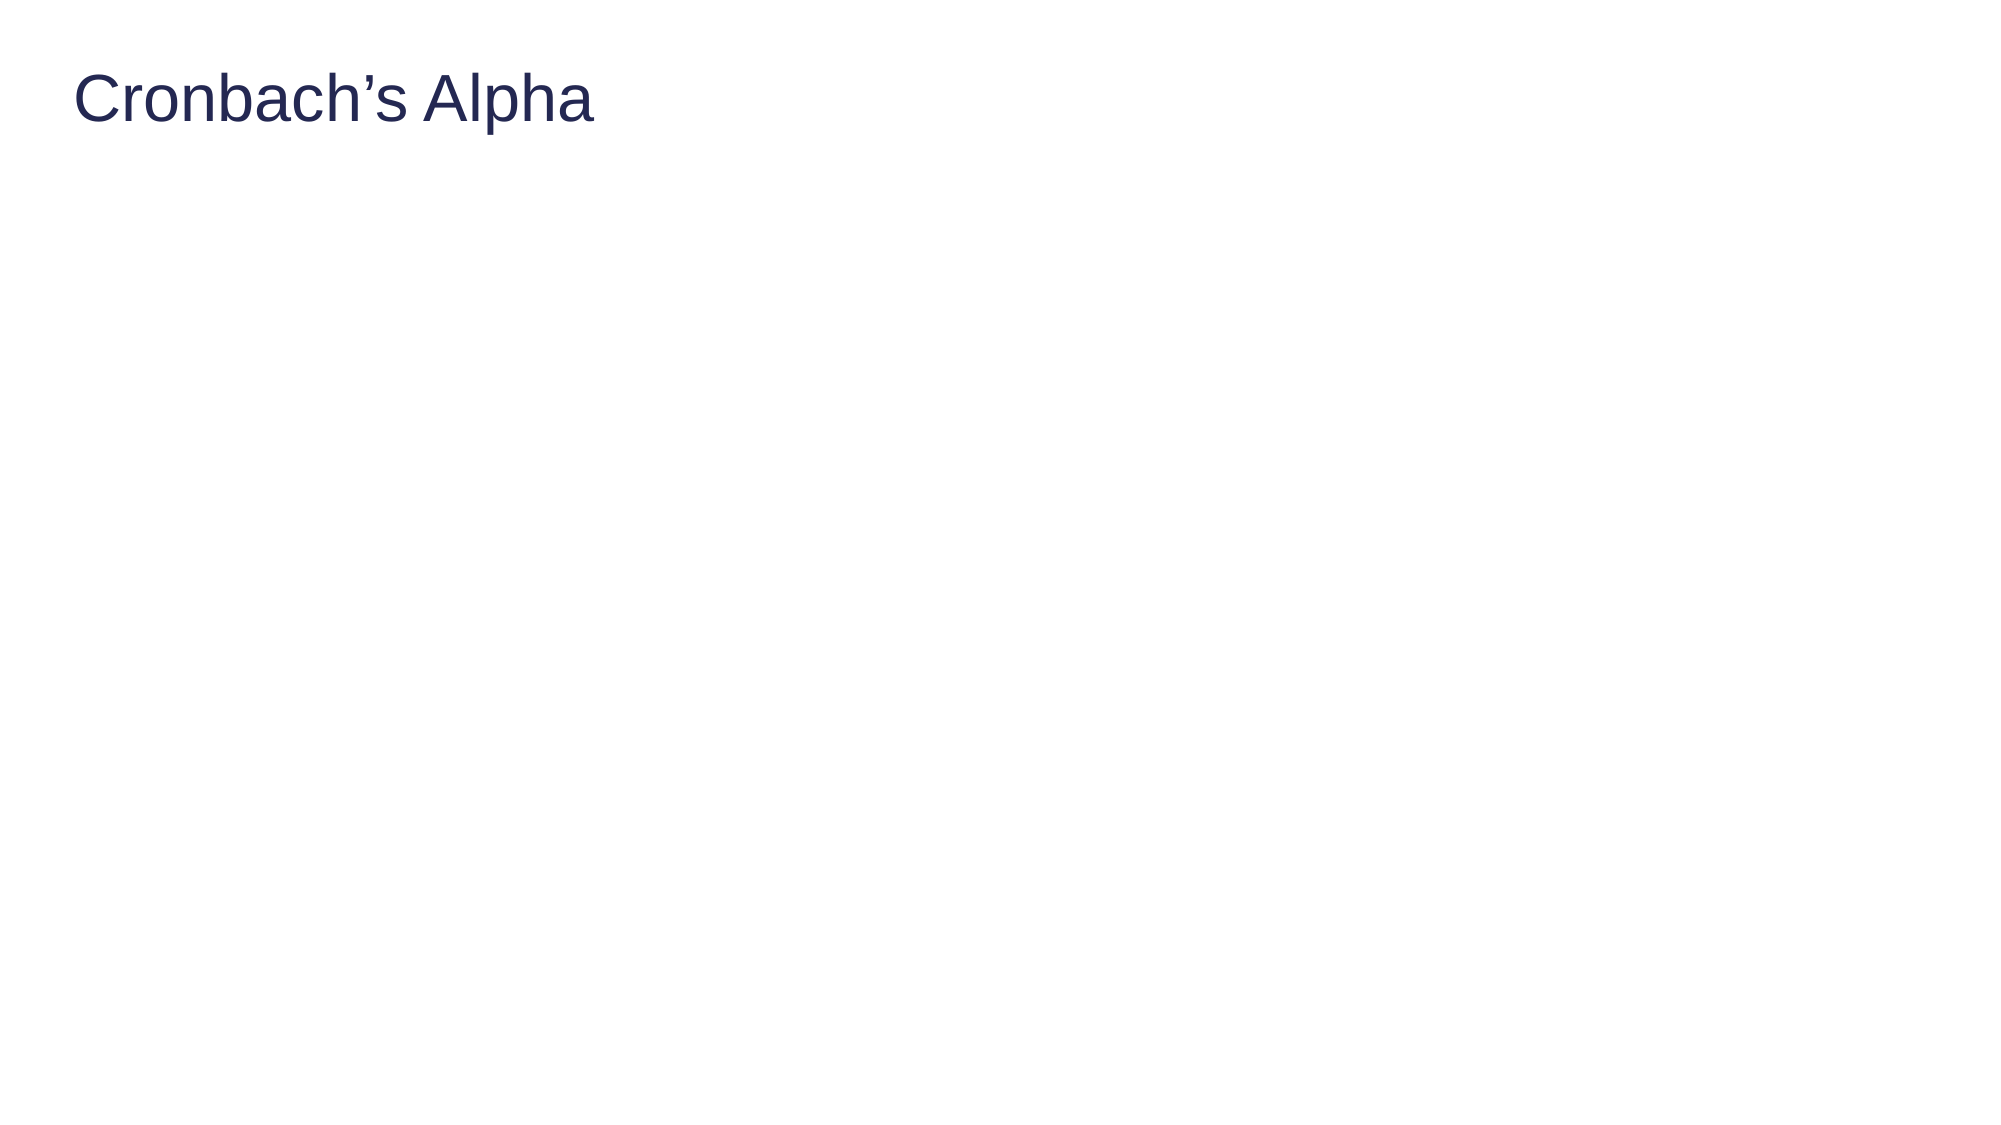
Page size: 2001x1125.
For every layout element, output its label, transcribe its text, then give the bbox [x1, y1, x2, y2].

title Cronbach’s Alpha [73, 63, 1928, 251]
